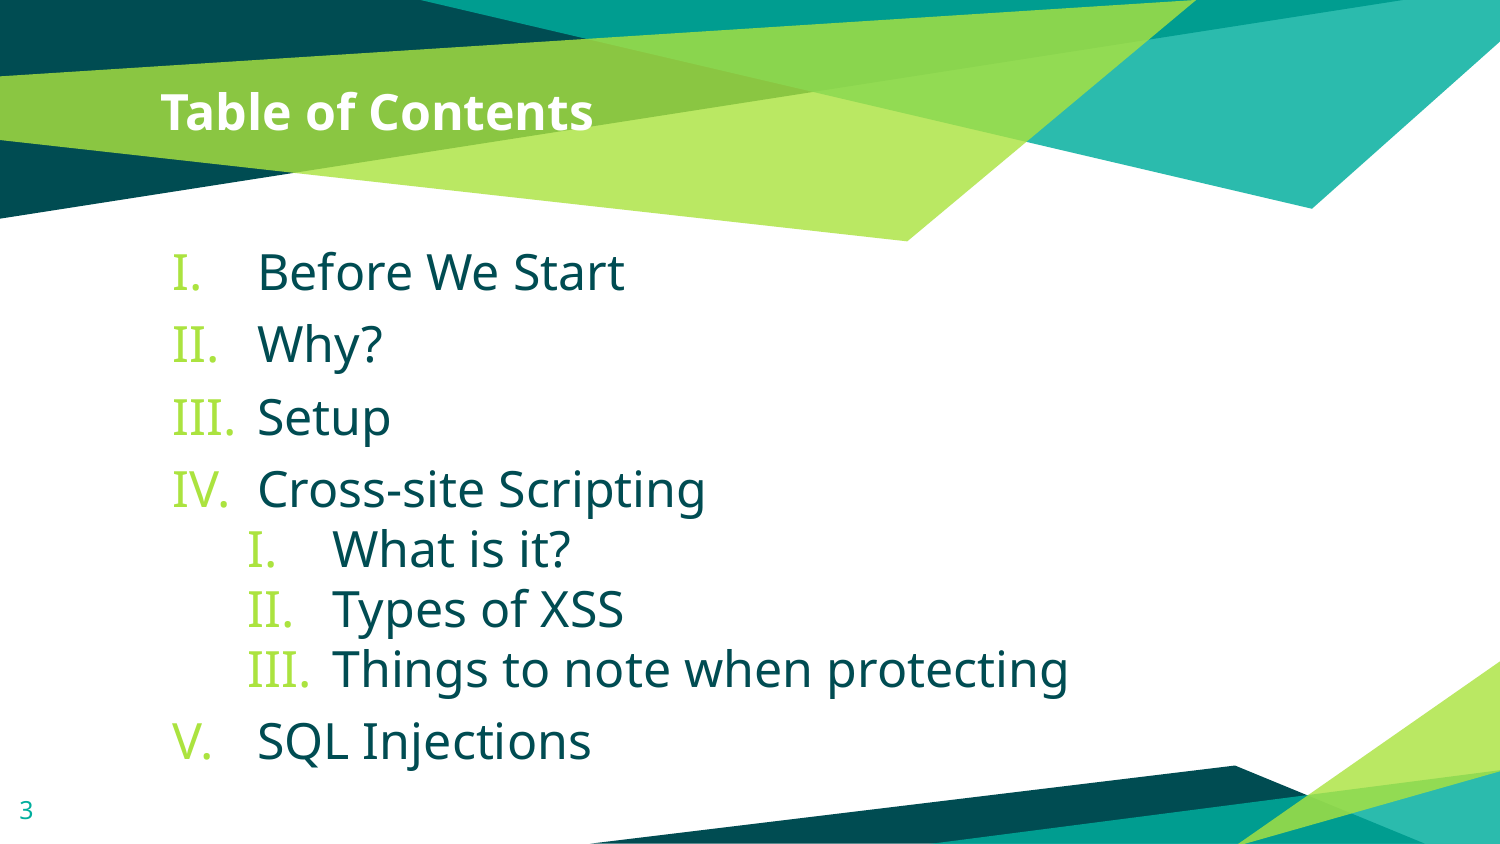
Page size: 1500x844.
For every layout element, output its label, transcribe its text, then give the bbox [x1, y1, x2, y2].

title Table of Contents [145, 65, 1355, 206]
list Before We Start Why? Setup Cross-site Scripting What is it? Types of XSS Things to note when protecting SQL Injections [145, 225, 1355, 808]
slide_number 3 [4, 779, 95, 844]
